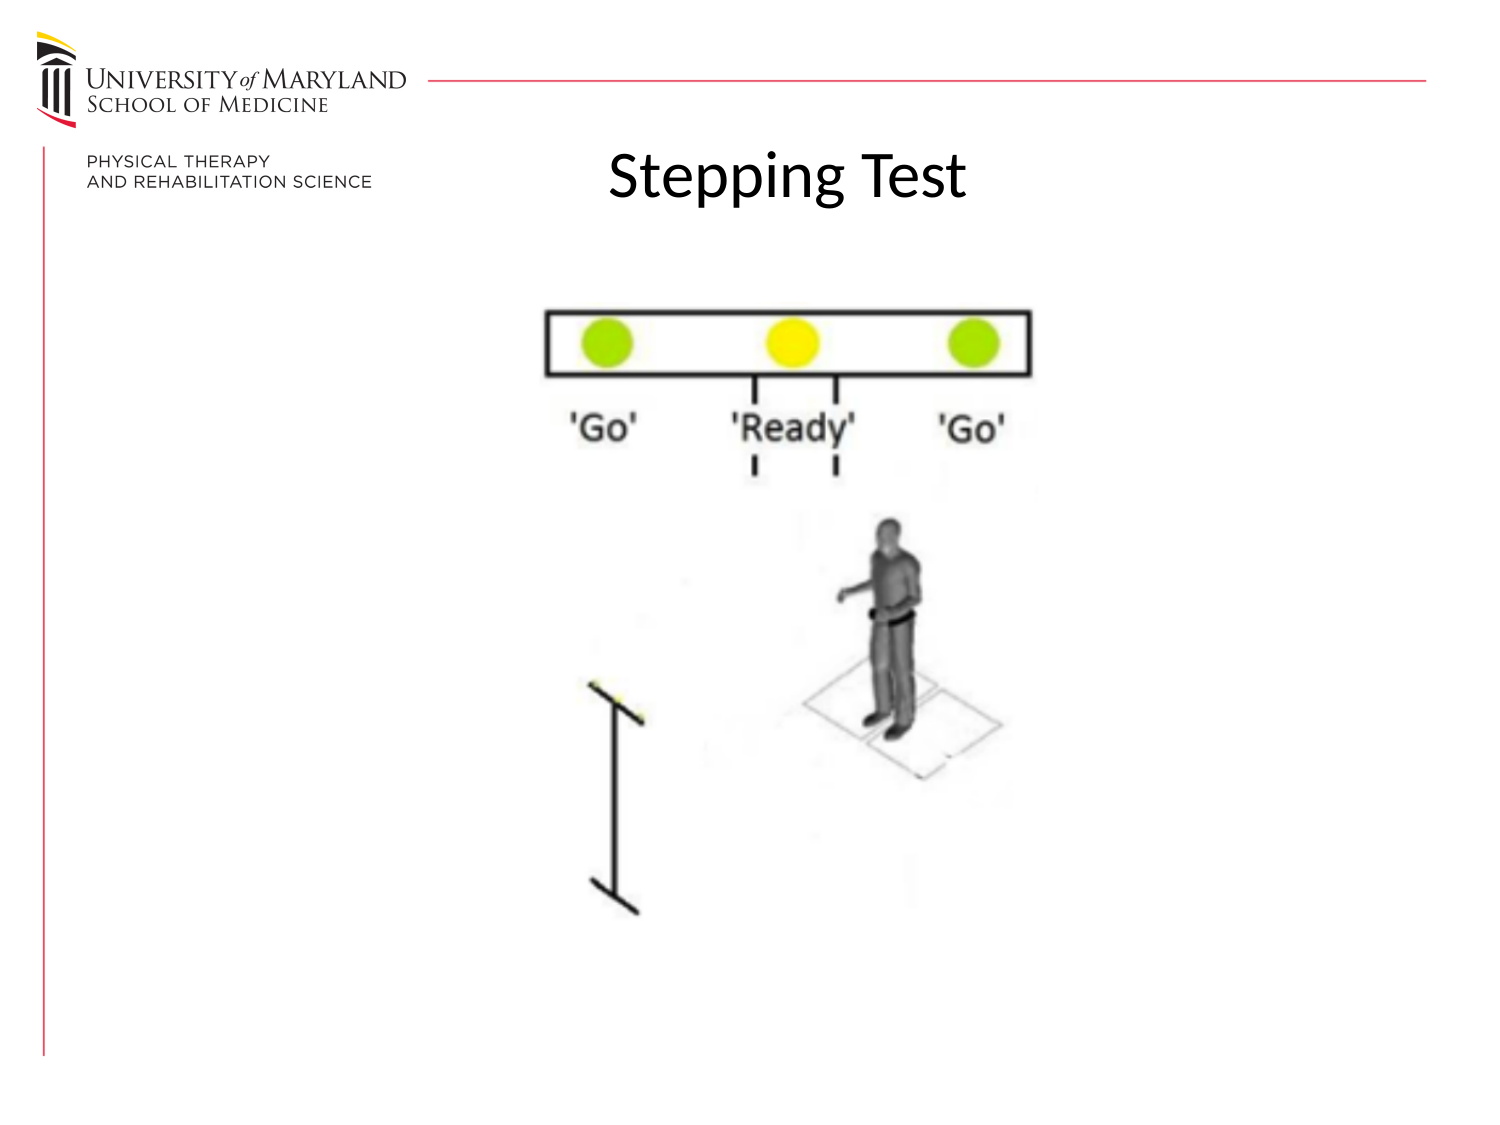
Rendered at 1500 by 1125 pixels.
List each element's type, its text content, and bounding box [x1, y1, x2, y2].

text_box Stepping Test [593, 122, 984, 218]
picture [0, 0, 1500, 1125]
